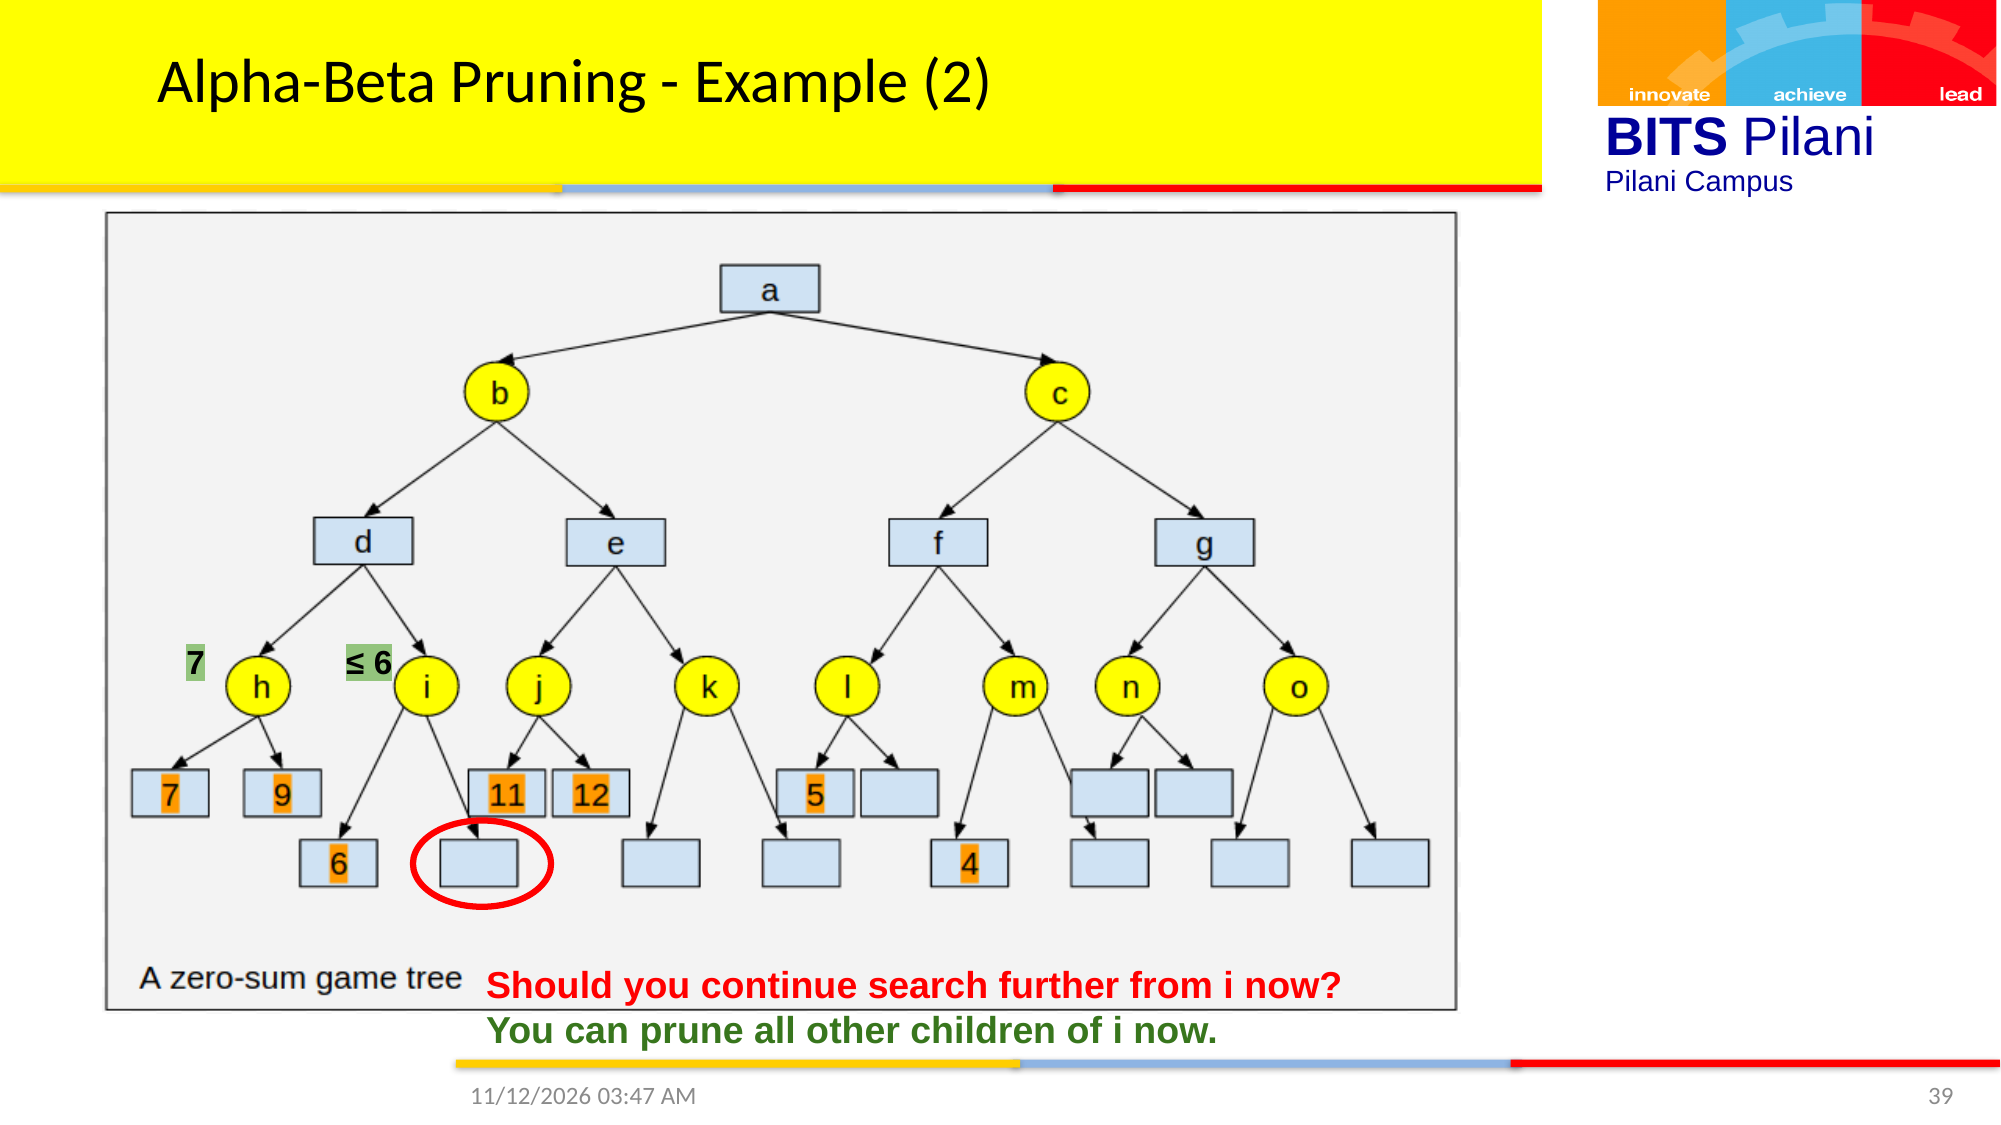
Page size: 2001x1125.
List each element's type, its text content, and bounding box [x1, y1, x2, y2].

slide_number 39 [1749, 1065, 1969, 1125]
picture [101, 208, 1461, 1015]
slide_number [455, 1065, 922, 1125]
text_box Alpha-Beta Pruning - Example (2) [142, 7, 1147, 147]
picture [1597, 0, 1997, 106]
